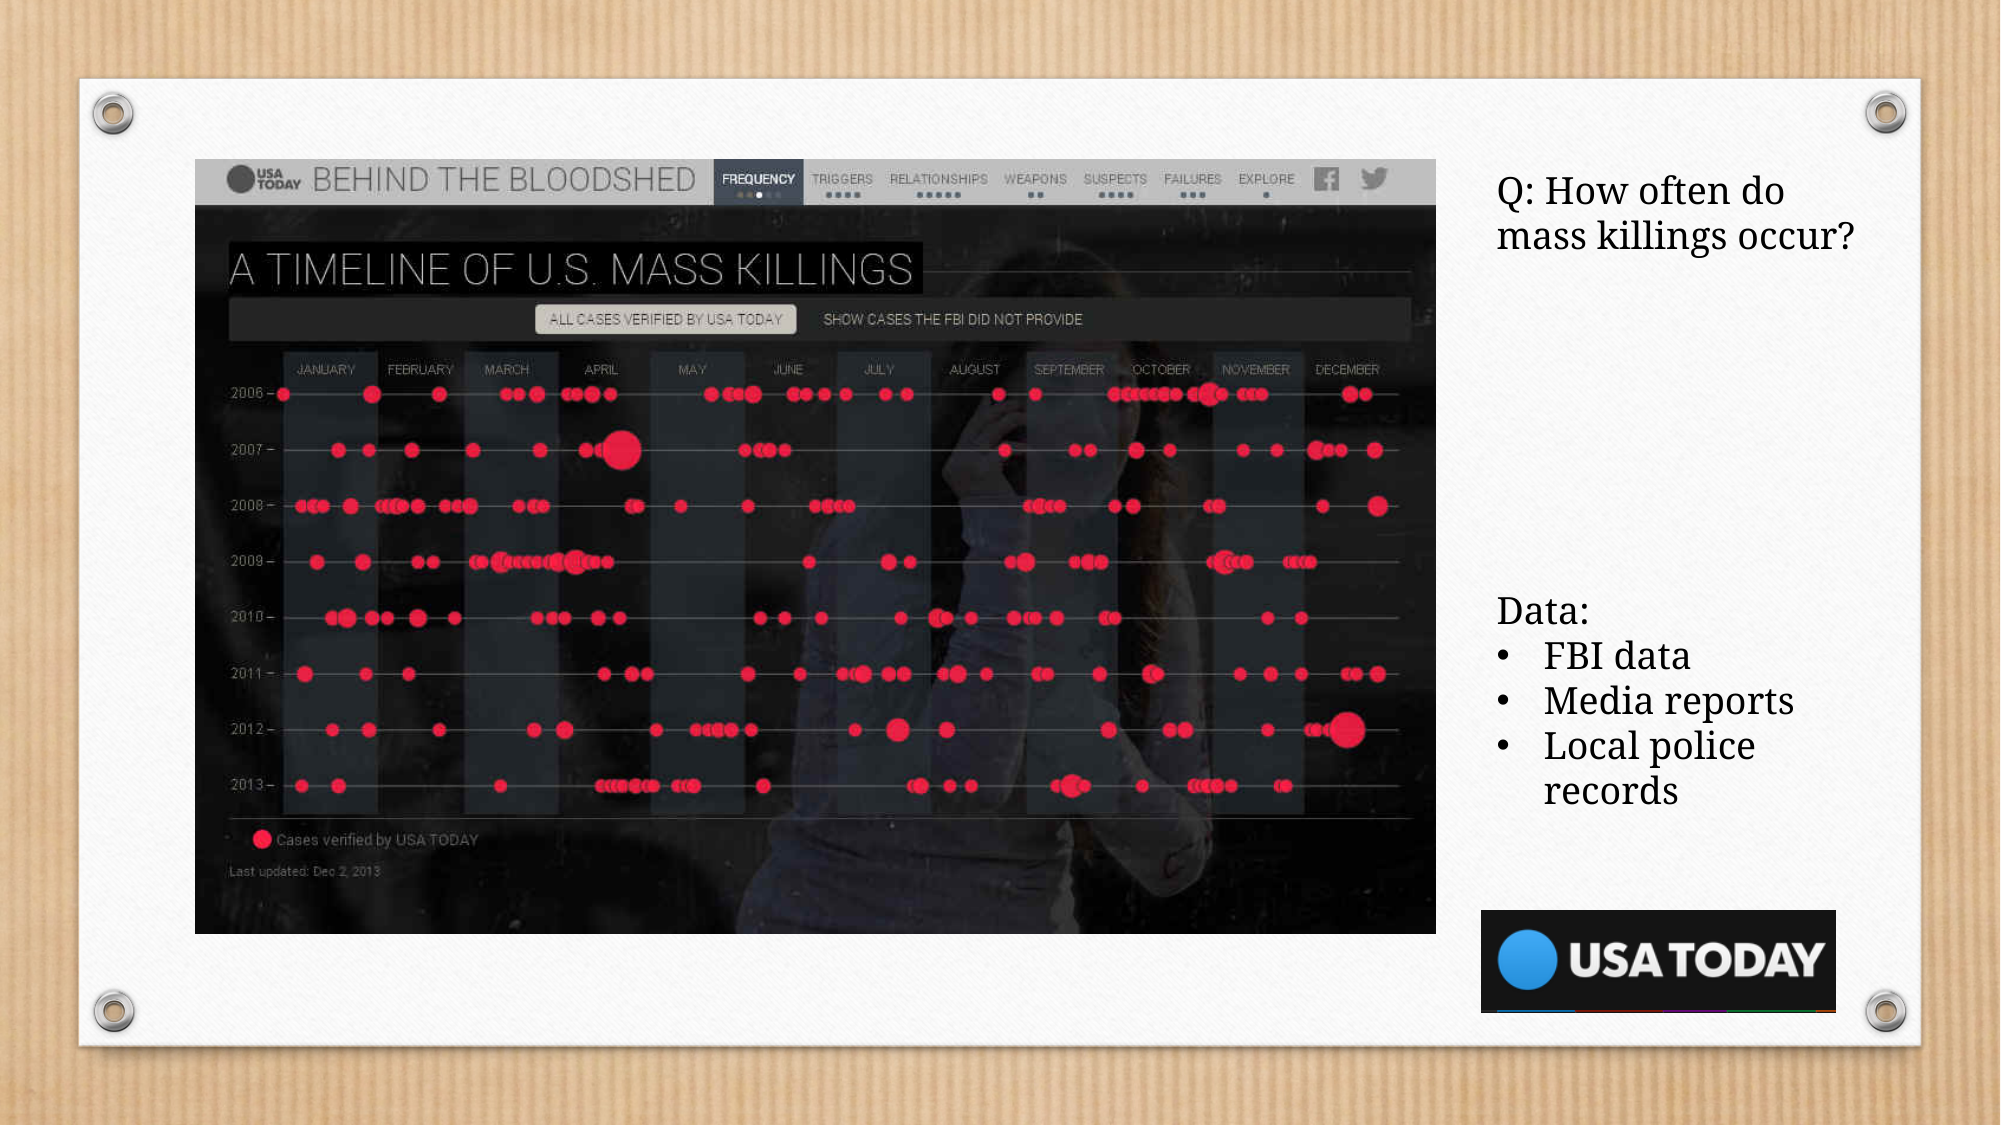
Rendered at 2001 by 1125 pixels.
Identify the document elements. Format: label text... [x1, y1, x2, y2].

picture [0, 0, 2001, 1125]
text_box Q: How often do mass killings occur? [1481, 159, 1883, 265]
text_box Data: FBI data Media reports Local police records [1481, 579, 1812, 865]
